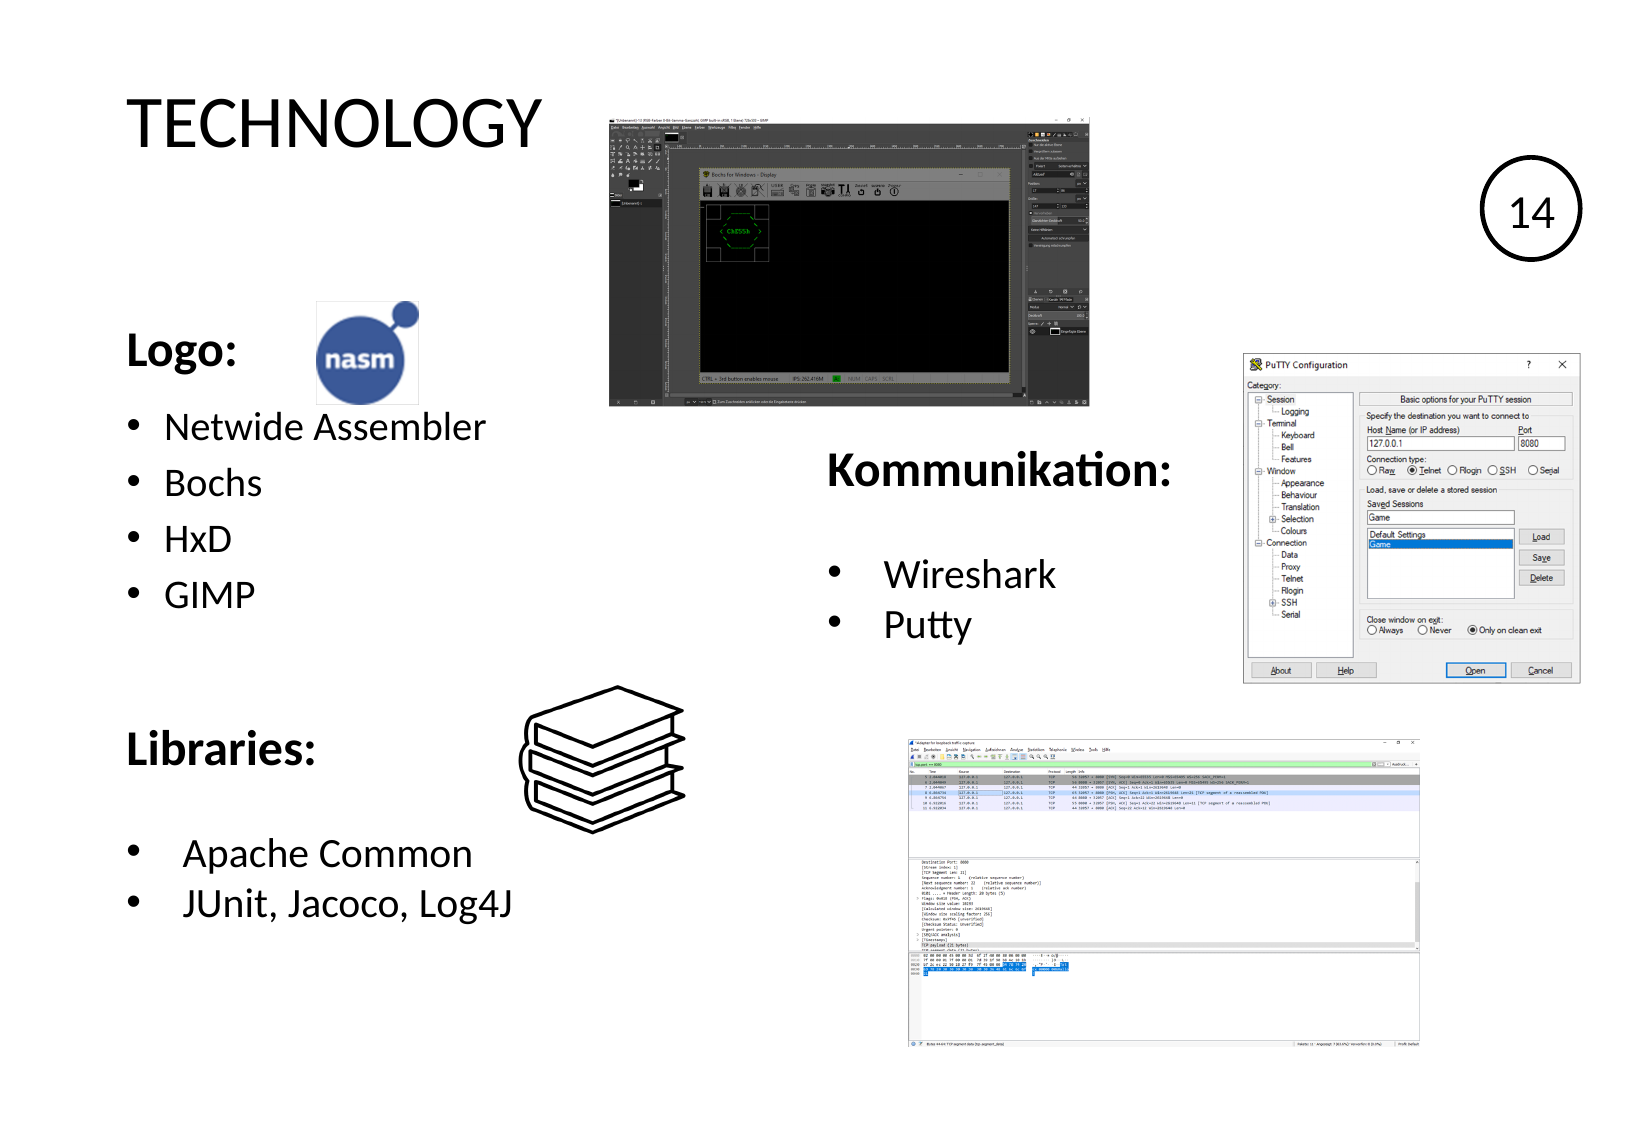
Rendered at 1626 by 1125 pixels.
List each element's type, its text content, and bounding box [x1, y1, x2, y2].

text_box [1496, 246, 1566, 261]
picture [907, 738, 1421, 1049]
list Logo: Netwide Assembler Bochs HxD GIMP [111, 299, 803, 1014]
picture [512, 669, 695, 852]
title TECHNOLOGY [111, 59, 1514, 278]
text_box [1571, 176, 1582, 241]
picture [314, 299, 421, 407]
text_box 14 [1492, 173, 1571, 246]
picture [1242, 352, 1581, 684]
text_box [1494, 156, 1568, 173]
text_box Libraries: Apache Common JUnit, Jacoco, Log4J [111, 708, 551, 933]
picture [608, 116, 1090, 407]
text_box [1481, 176, 1492, 241]
text_box Kommunikation: Wireshark Putty [812, 429, 1189, 654]
